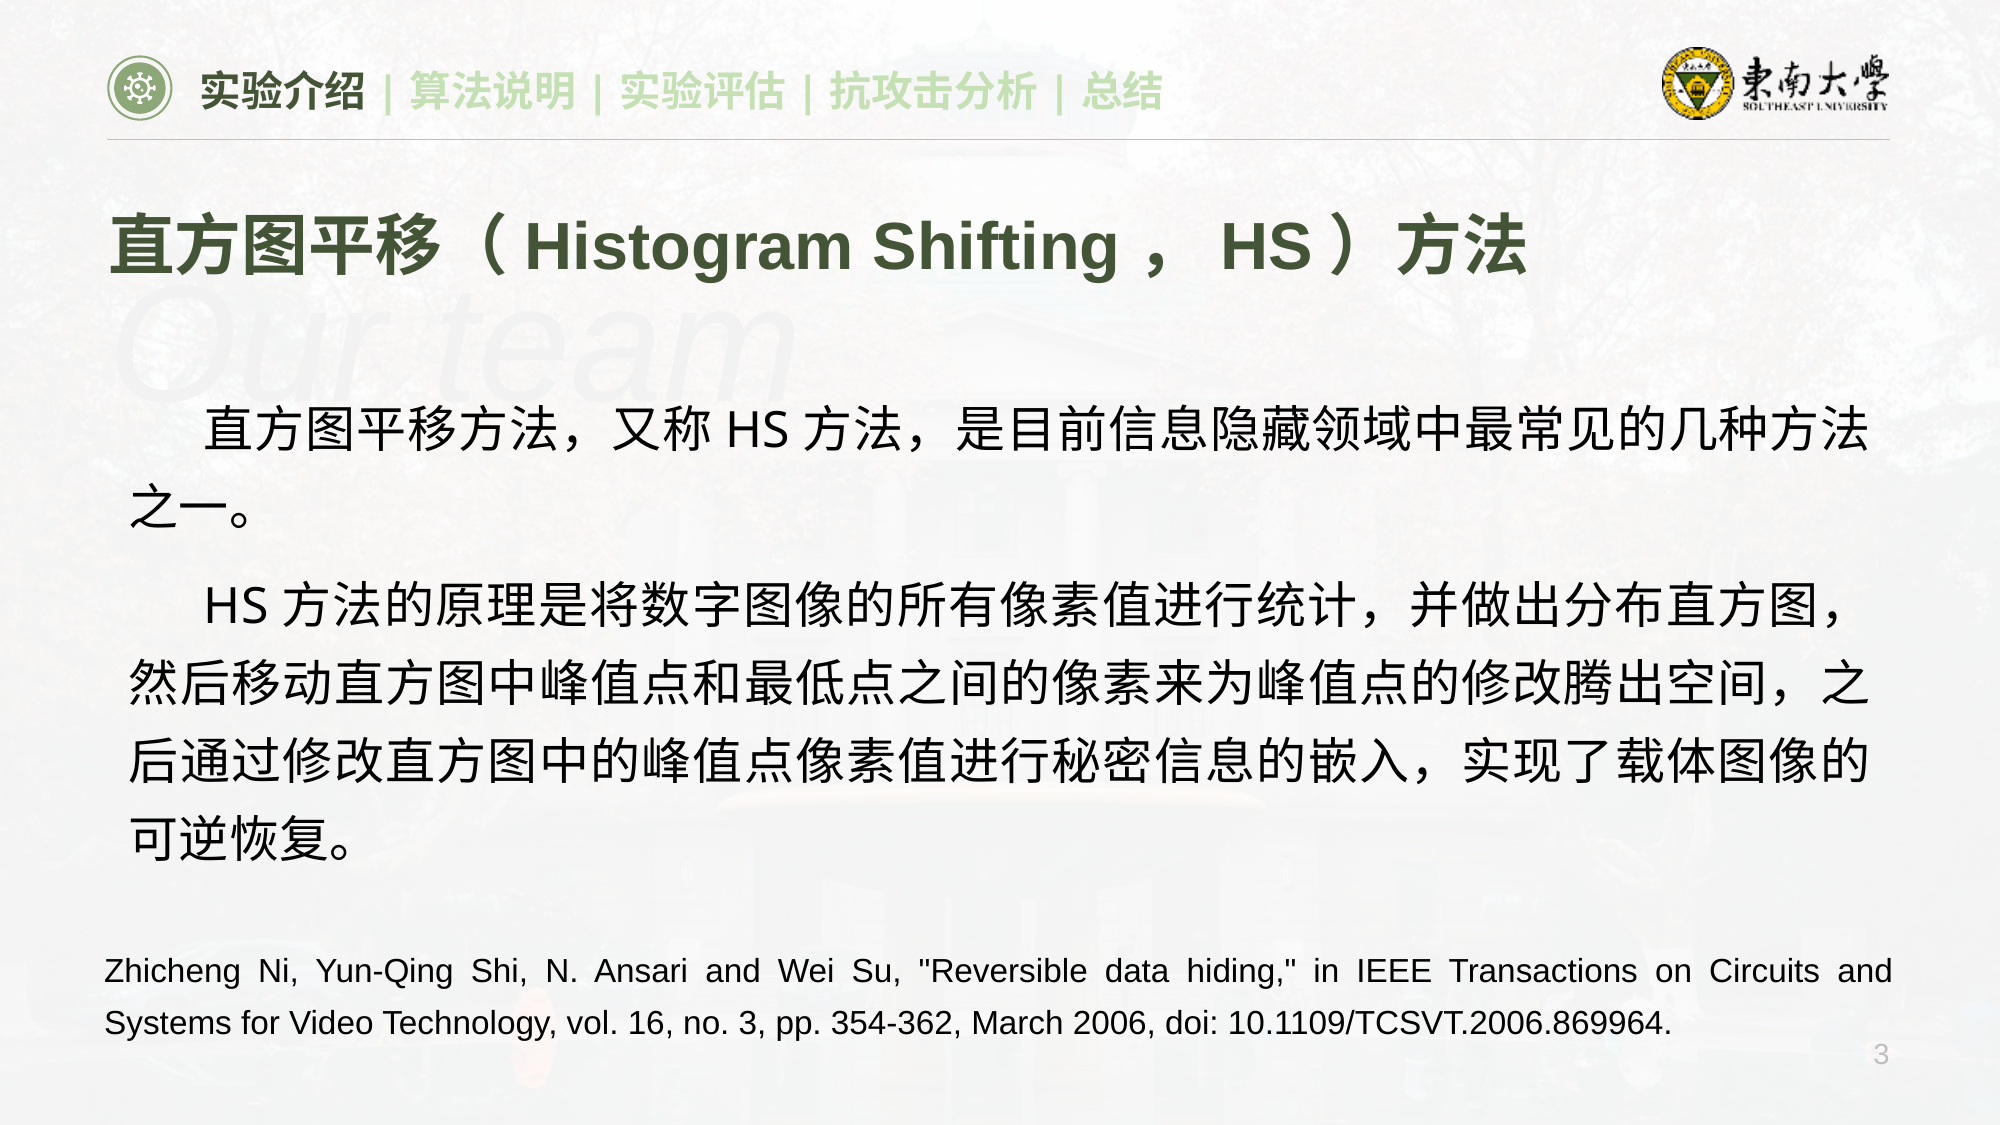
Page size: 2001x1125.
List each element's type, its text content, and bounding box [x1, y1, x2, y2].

slide_number 3 [1439, 1049, 1890, 1083]
list 实验介绍|算法说明|实验评估|抗攻击分析|总结 [199, 56, 1663, 123]
list 直方图平移（Histogram Shifting，HS）方法 [108, 195, 1966, 291]
text_box Zhicheng Ni, Yun-Qing Shi, N. Ansari and Wei Su, "Reversible data hiding," in IEEE Transactions on Circuits and Systems for Video Technology, vol. 16, no. 3, pp. 354-362, March 2006, doi: 10.1109/TCSVT.2006.869964. [89, 929, 1911, 1049]
picture [1662, 47, 1889, 120]
text_box 直方图平移方法，又称HS方法，是目前信息隐藏领域中最常见的几种方法之一。 HS方法的原理是将数字图像的所有像素值进行统计，并做出分布直方图，然后移动直方图中峰值点和最低点之间的像素来为峰值点的修改腾出空间，之后通过修改直方图中的峰值点像素值进行秘密信息的嵌入，实现了载体图像的可逆恢复。 [114, 371, 1886, 875]
